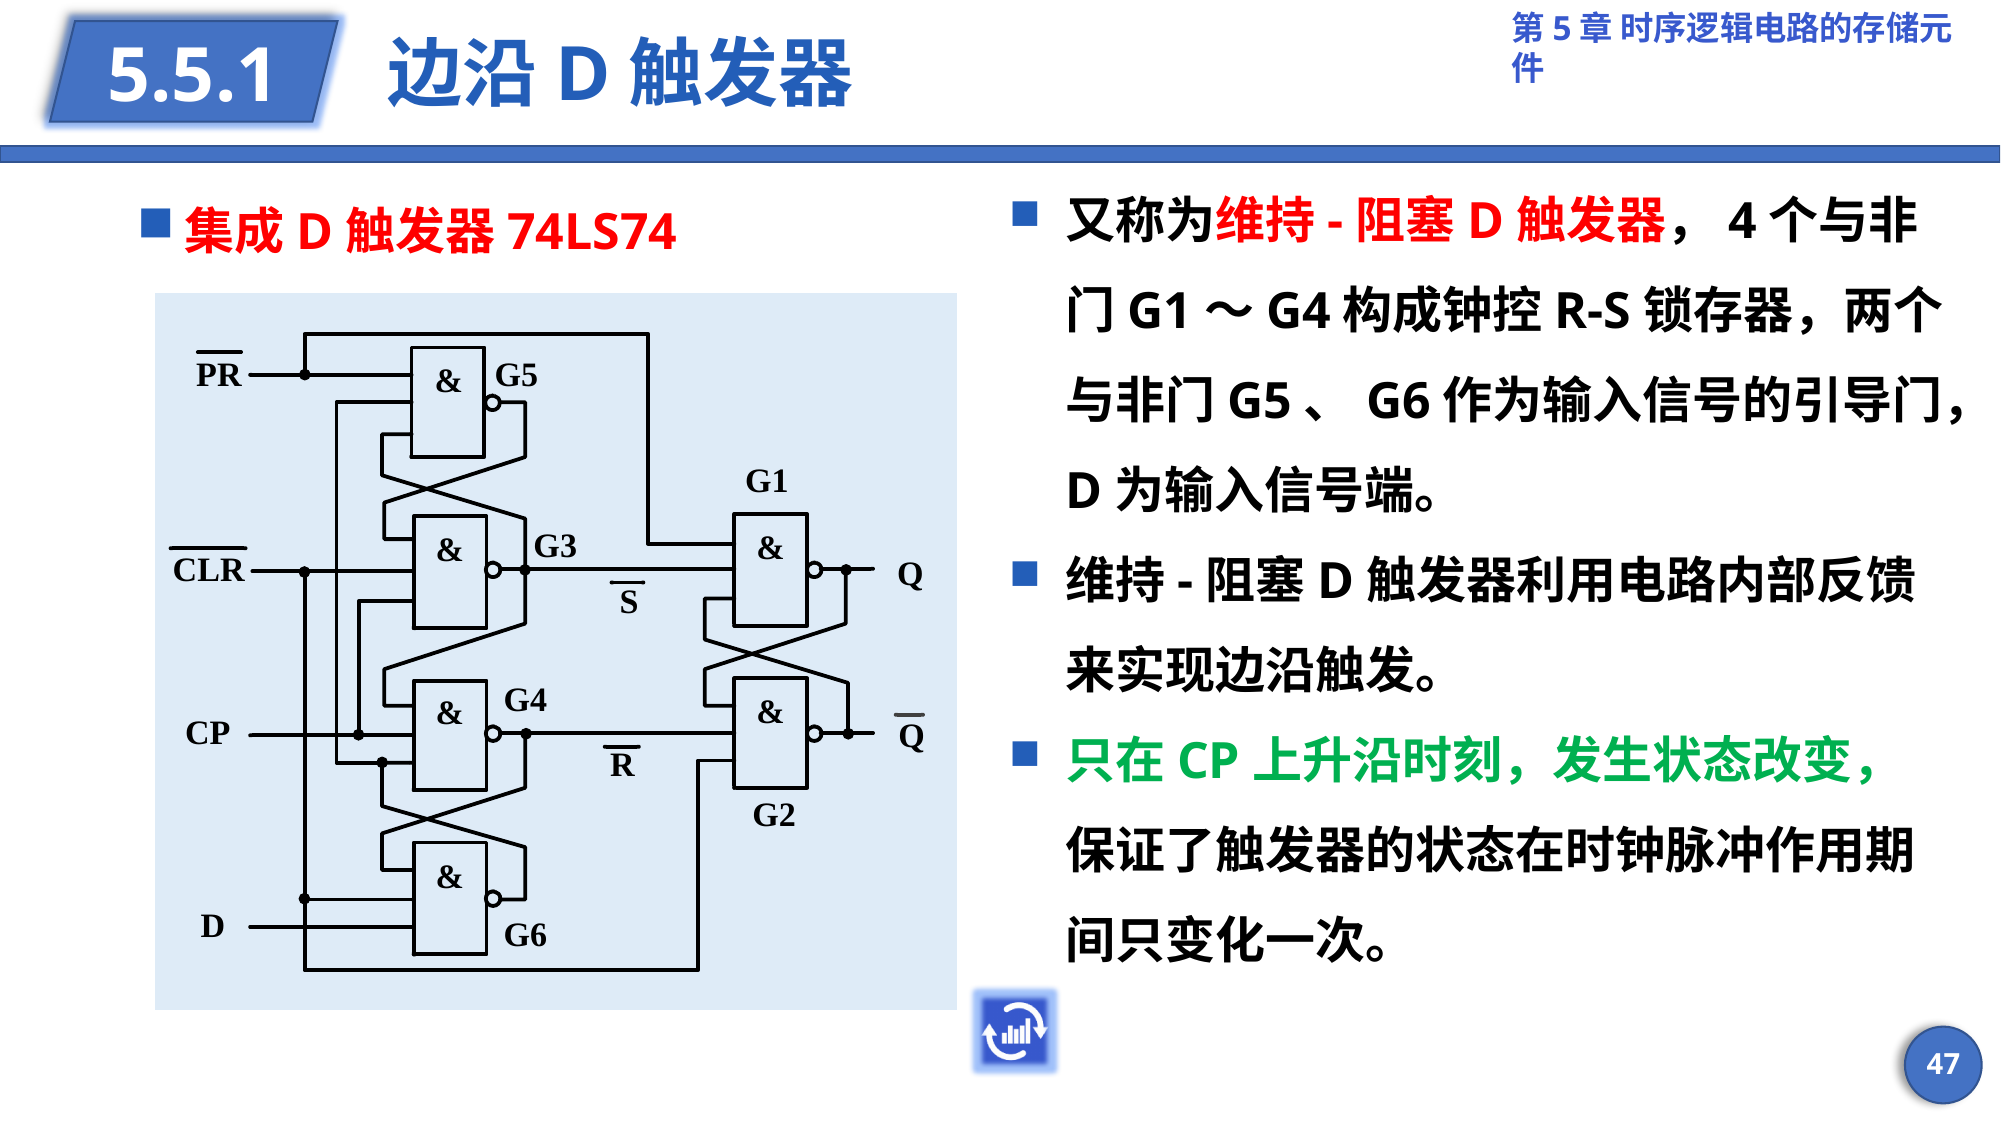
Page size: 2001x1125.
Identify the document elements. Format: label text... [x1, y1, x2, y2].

picture [977, 993, 1052, 1069]
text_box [154, 292, 957, 1011]
text_box 5.5.1 [48, 20, 339, 123]
text_box 又称为维持-阻塞D触发器，4个与非门G1～G4构成钟控R-S锁存器，两个与非门G5、G6作为输入信号的引导门，D为输入信号端。 维持-阻塞D触发器利用电路内部反馈来实现边沿触发。 只在CP上升沿时刻，发生状态改变，保证了触发器的状态在时钟脉冲作用期间只变化一次。 [994, 151, 1960, 977]
text_box 集成D触发器74LS74 [122, 191, 830, 267]
slide_number 47 [1896, 1035, 1990, 1095]
title 边沿D触发器 [372, 16, 1324, 137]
